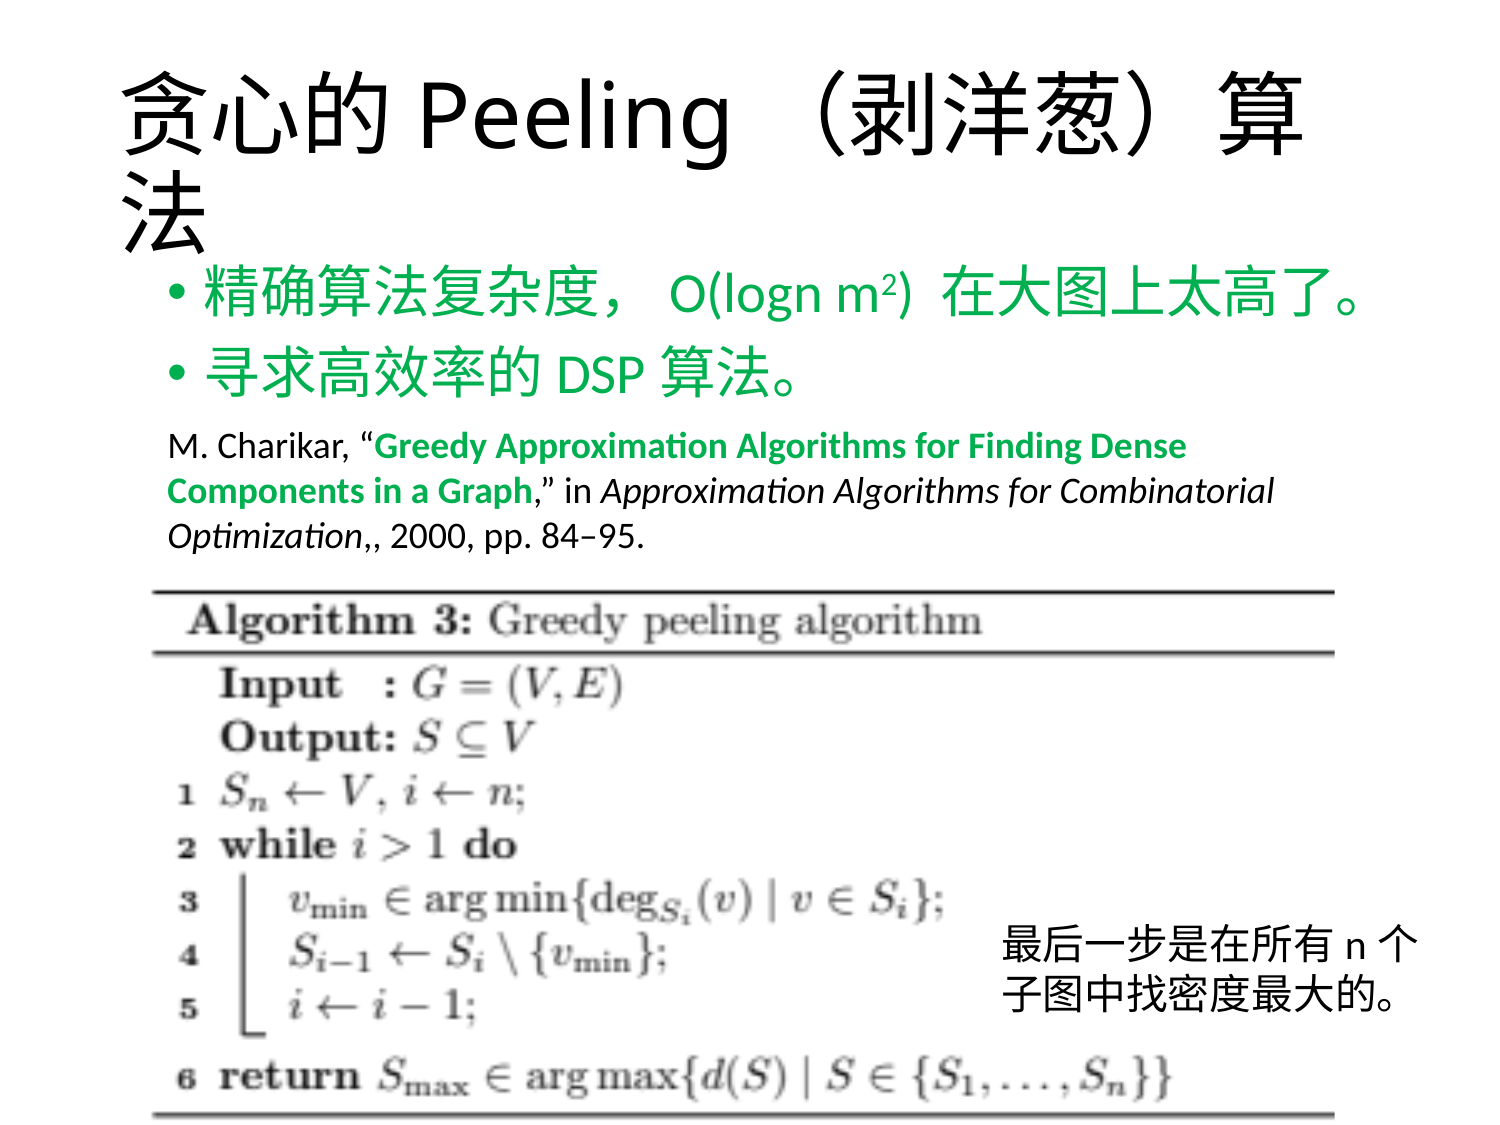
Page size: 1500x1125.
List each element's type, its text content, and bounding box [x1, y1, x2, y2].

picture [123, 565, 1335, 1125]
list 精确算法复杂度，O(logn m2) 在大图上太高了。 寻求高效率的DSP算法。 [152, 256, 1426, 414]
title 贪心的Peeling（剥洋葱）算法 [103, 59, 1397, 278]
text_box 最后一步是在所有n个子图中找密度最大的。 [1335, 910, 1455, 1026]
text_box M. Charikar, “Greedy Approximation Algorithms for Finding Dense Components in a Graph,” in Approximation Algorithms for Combinatorial Optimization,, 2000, pp. 84–95. [152, 413, 1397, 564]
